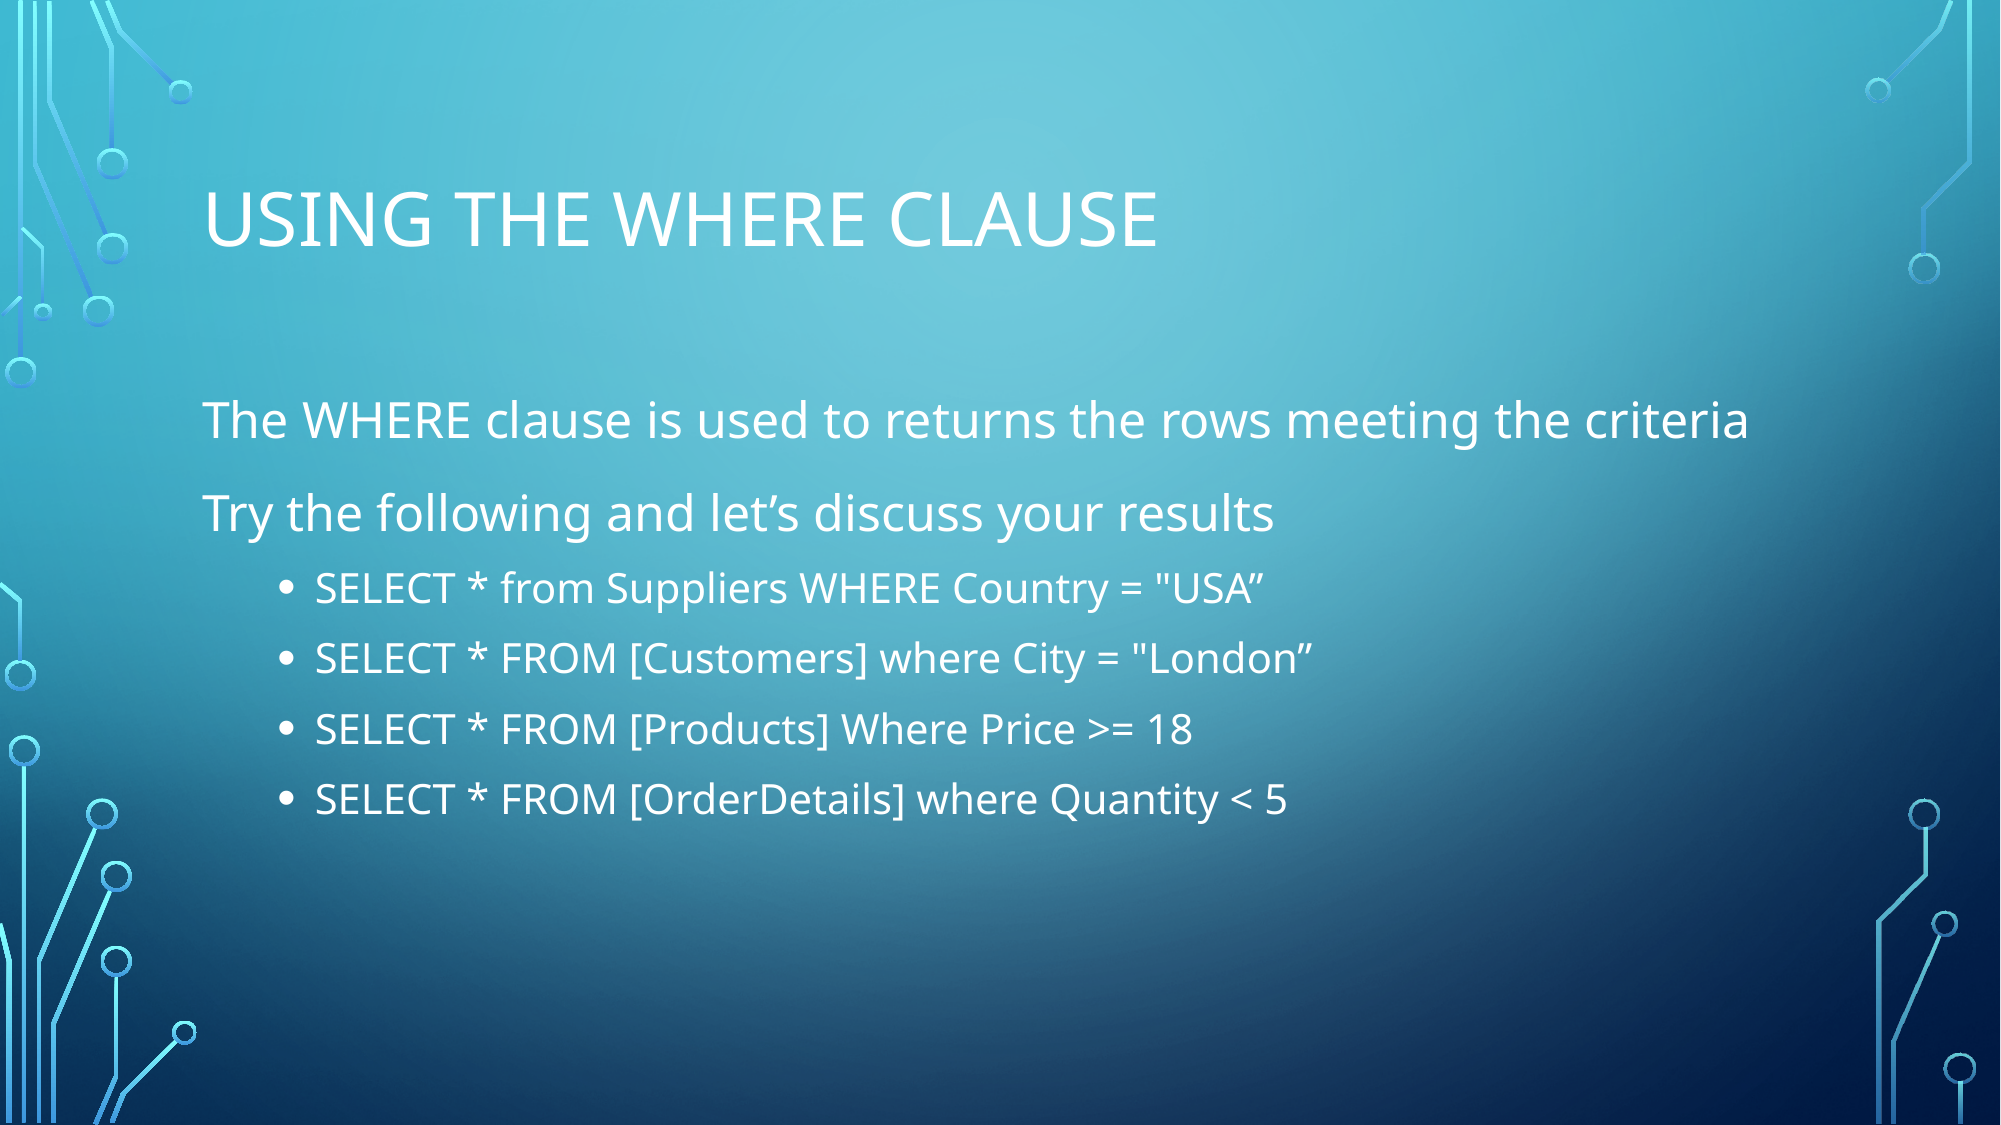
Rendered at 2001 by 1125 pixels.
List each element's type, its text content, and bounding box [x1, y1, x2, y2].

title Using the Where Clause [187, 101, 1813, 344]
list The WHERE clause is used to returns the rows meeting the criteria Try the following and let’s discuss your results SELECT * from Suppliers WHERE Country = "USA” SELECT * FROM [Customers] where City = "London” SELECT * FROM [Products] Where Price >= 18 SELECT * FROM [OrderDetails] where Quantity < 5 [187, 369, 1813, 950]
